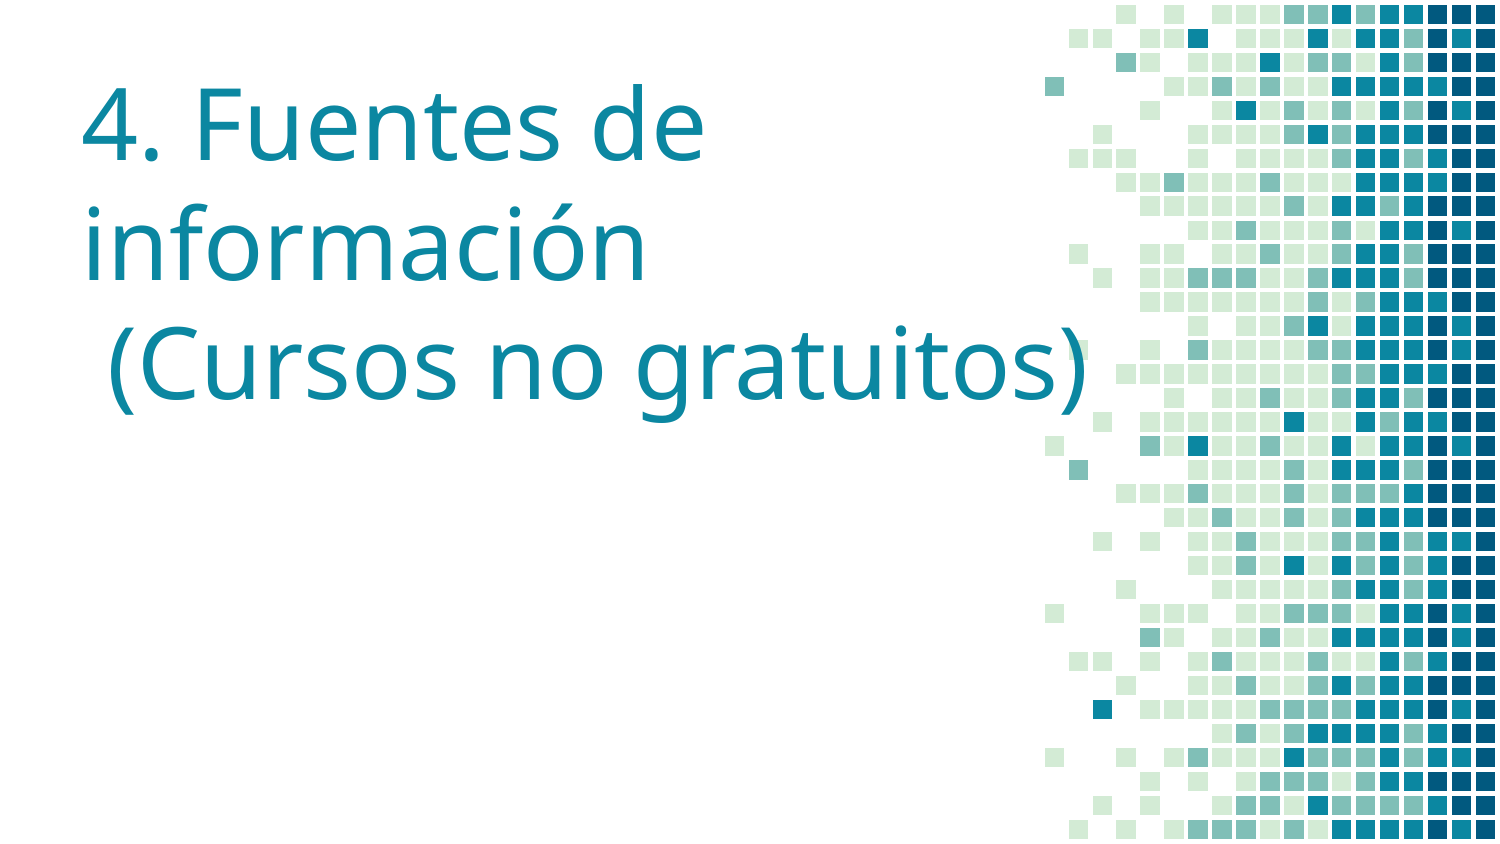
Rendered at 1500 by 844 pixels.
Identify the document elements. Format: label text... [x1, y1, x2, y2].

title 4. Fuentes de información (Cursos no gratuitos) [66, 244, 1137, 436]
